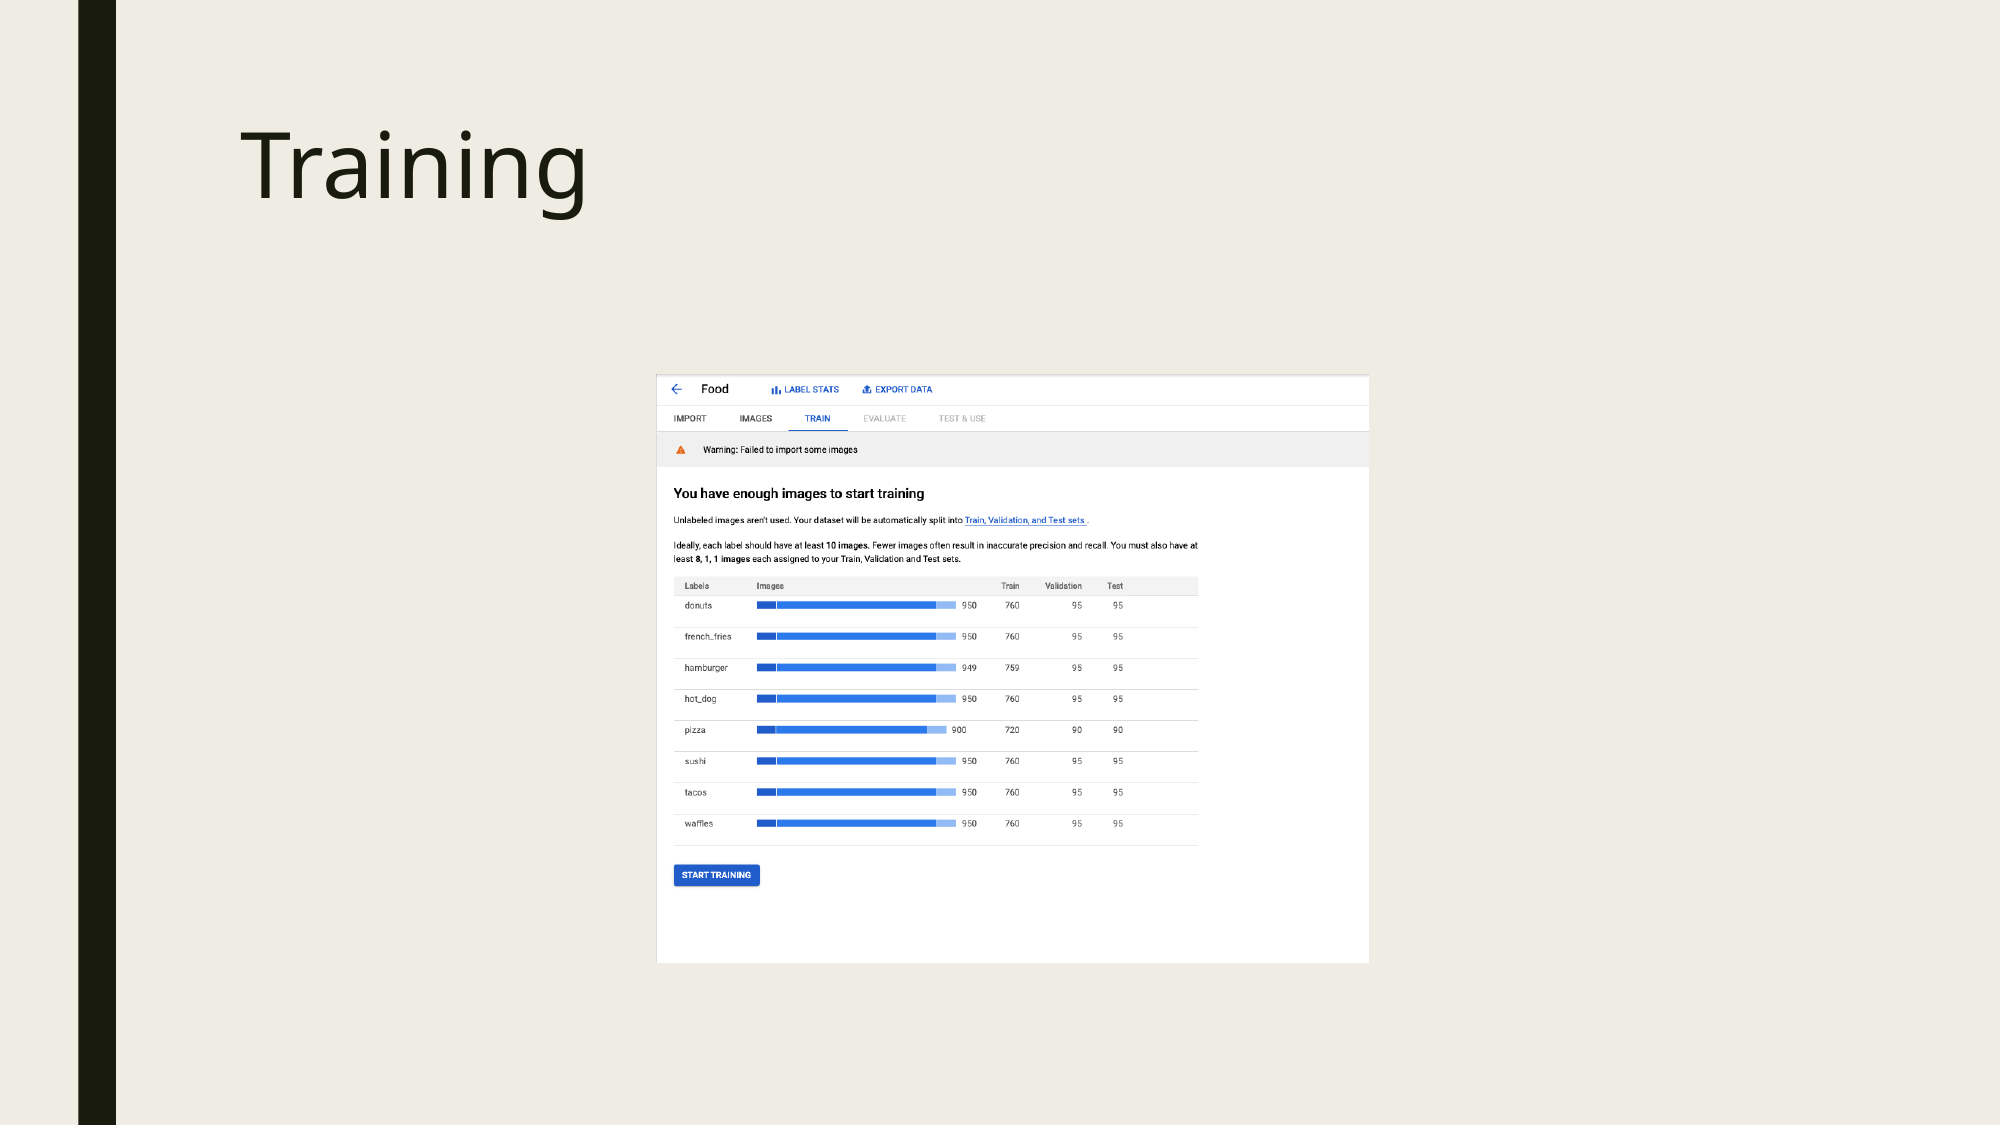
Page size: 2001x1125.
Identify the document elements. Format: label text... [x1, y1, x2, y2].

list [656, 374, 1369, 963]
title Training [225, 112, 1800, 357]
